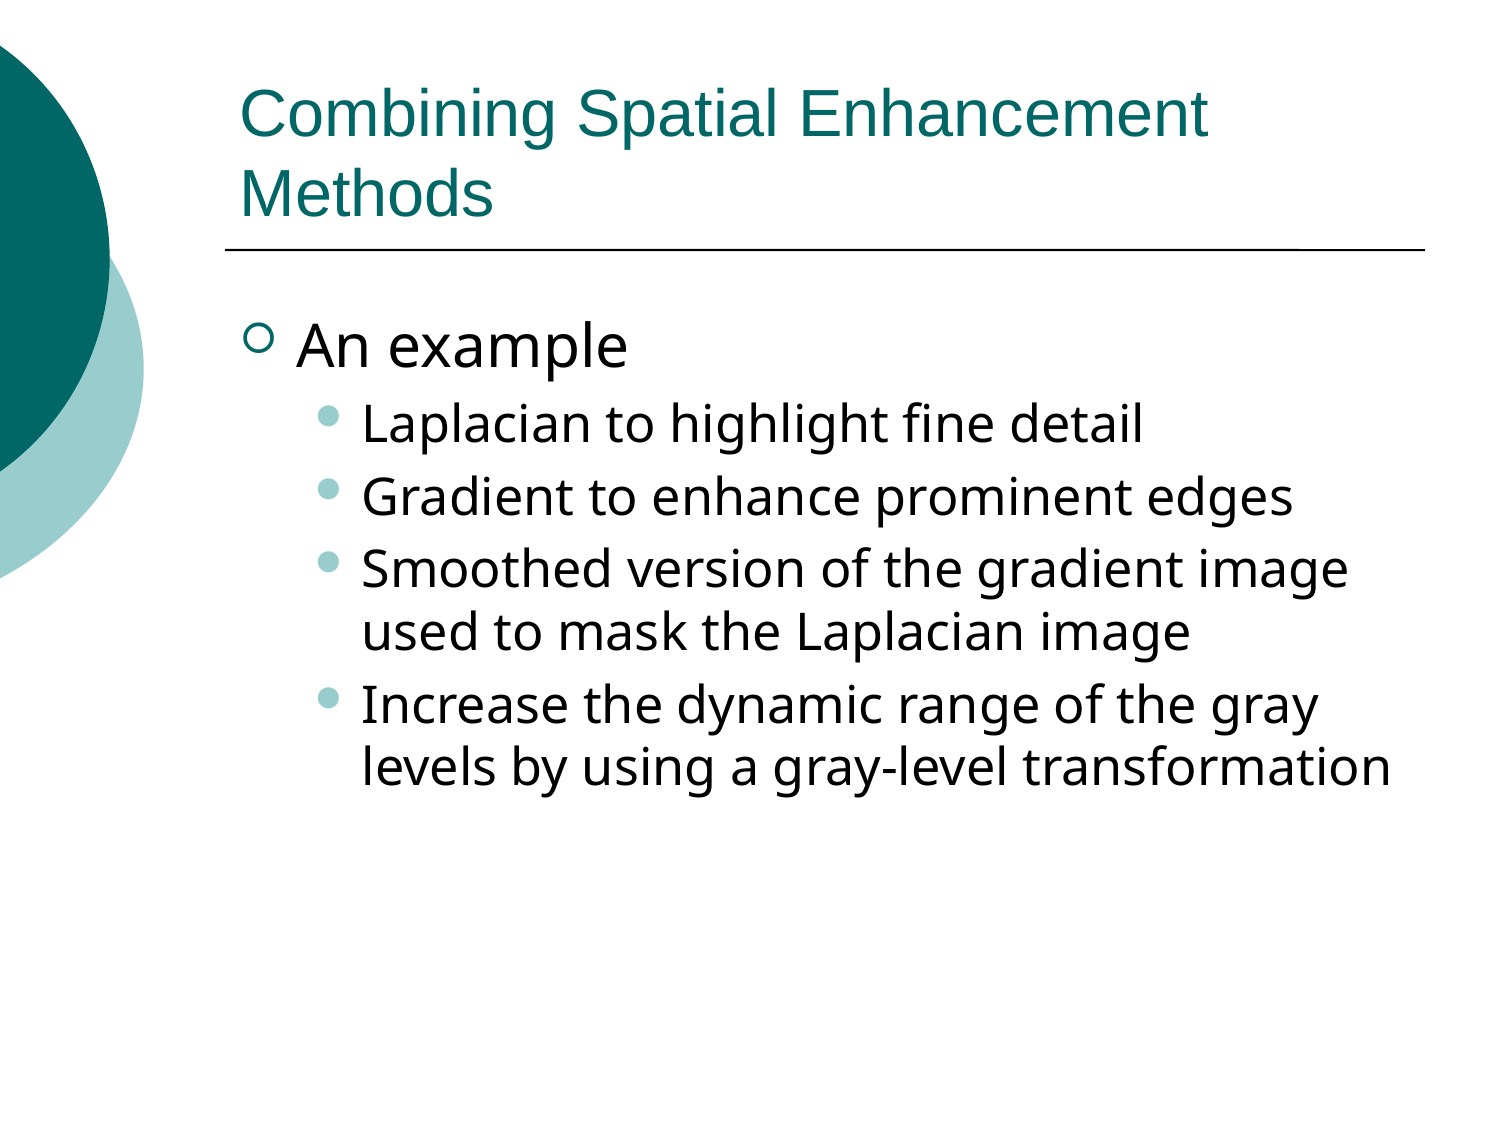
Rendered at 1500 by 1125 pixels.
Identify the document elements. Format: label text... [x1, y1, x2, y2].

title Combining Spatial Enhancement Methods [224, 49, 1425, 237]
list An example Laplacian to highlight fine detail Gradient to enhance prominent edges Smoothed version of the gradient image used to mask the Laplacian image Increase the dynamic range of the gray levels by using a gray-level transformation [224, 299, 1425, 975]
